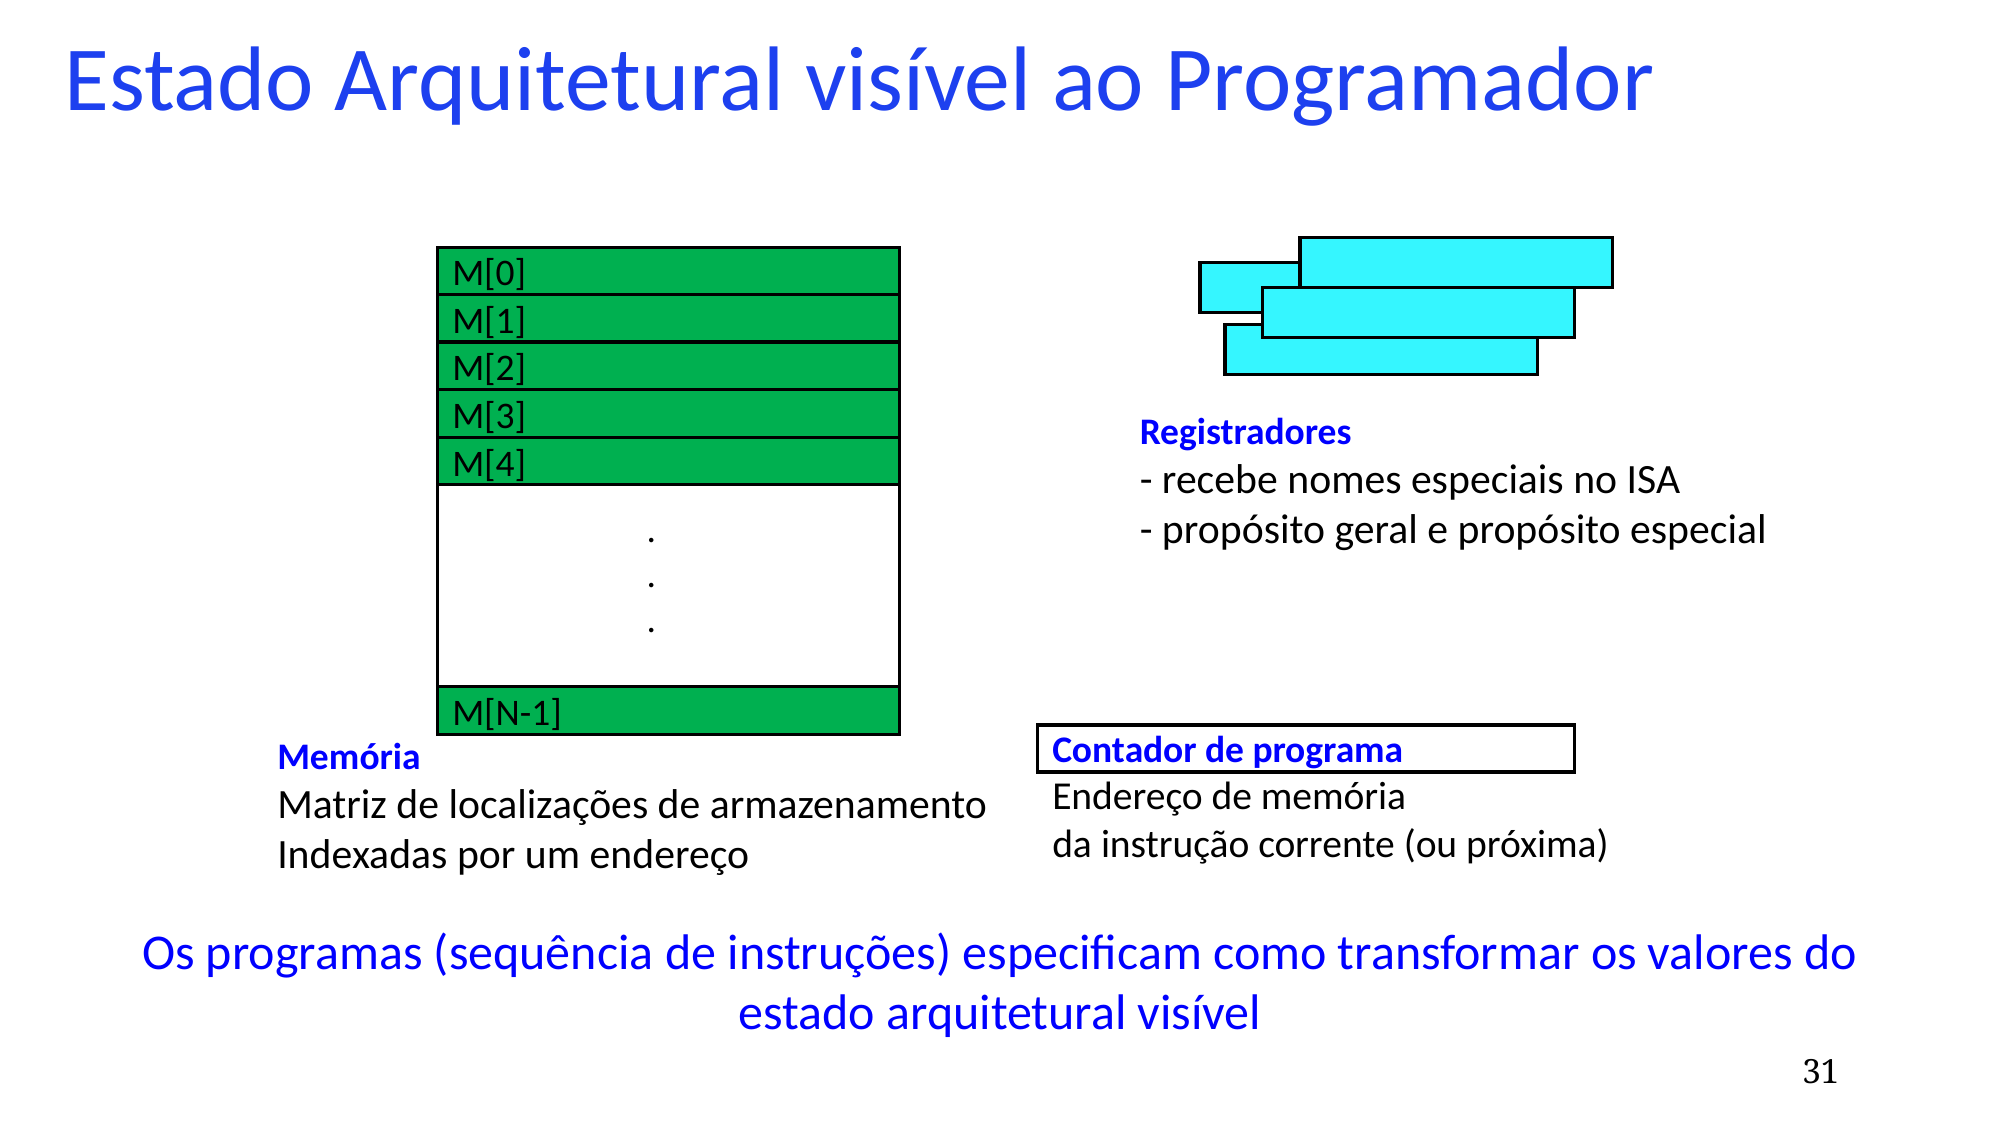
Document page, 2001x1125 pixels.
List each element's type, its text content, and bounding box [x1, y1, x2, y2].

text_box Os programas (sequência de instruções) especificam como transformar os valores do estado arquitetural visível [124, 912, 1875, 1048]
text_box [437, 485, 900, 686]
text_box . . . [631, 498, 672, 648]
text_box M[N-1] [437, 686, 900, 724]
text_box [1124, 237, 1813, 660]
title Estado Arquitetural visível ao Programador [50, 0, 1925, 147]
slide_number <número> [1787, 1042, 1900, 1103]
text_box M[3] [437, 389, 900, 437]
text_box Contador de programa Endereço de memória da instrução corrente (ou próxima) [1037, 725, 1575, 773]
text_box M[4] [437, 437, 900, 485]
text_box M[1] [437, 294, 900, 342]
text_box M[0] [437, 247, 900, 294]
text_box M[2] [437, 342, 900, 389]
text_box Memória Matriz de localizações de armazenamento Indexadas por um endereço [262, 724, 1063, 885]
